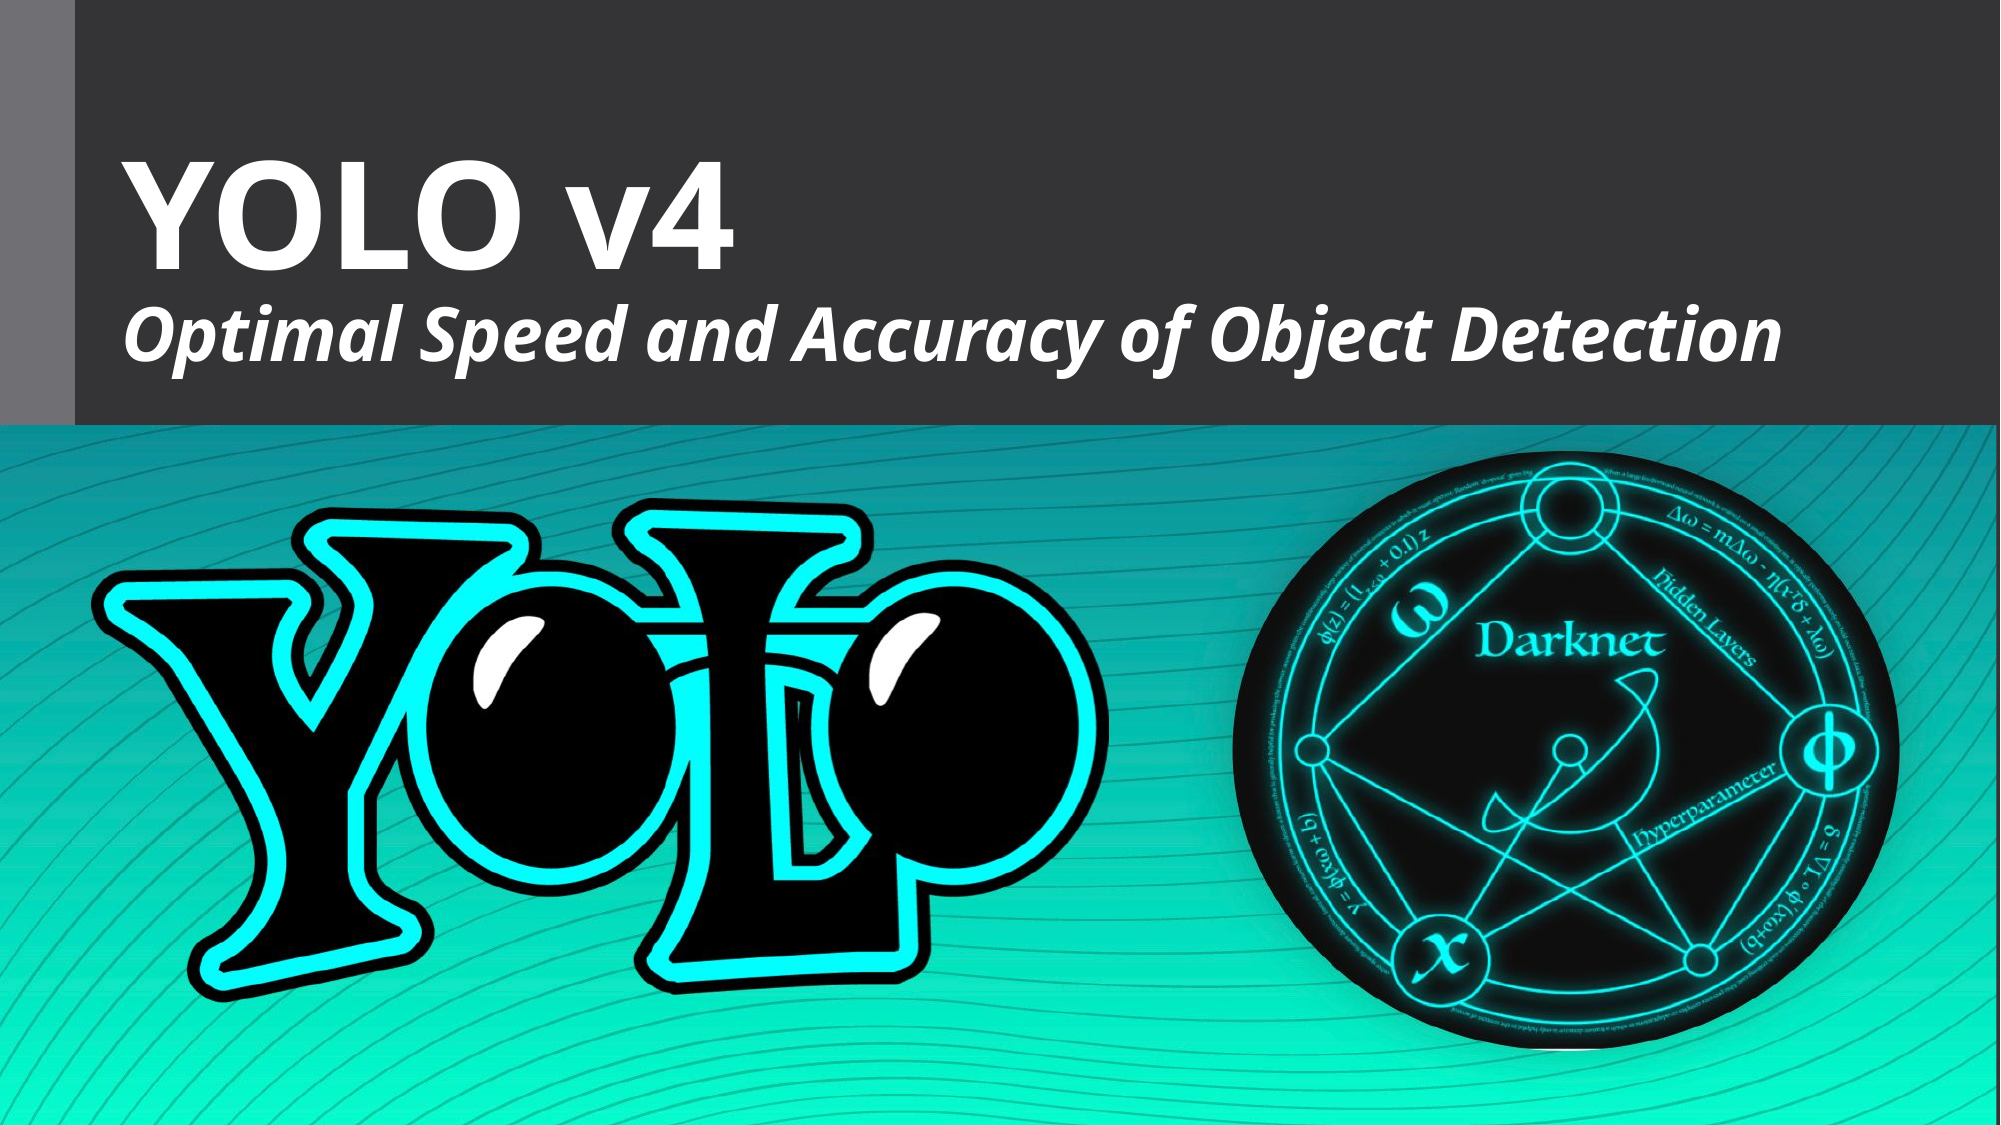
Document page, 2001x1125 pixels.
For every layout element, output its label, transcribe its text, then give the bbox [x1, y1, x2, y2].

title YOLO v4 Optimal Speed and Accuracy of Object Detection [106, 74, 1969, 385]
picture [0, 425, 1997, 1125]
